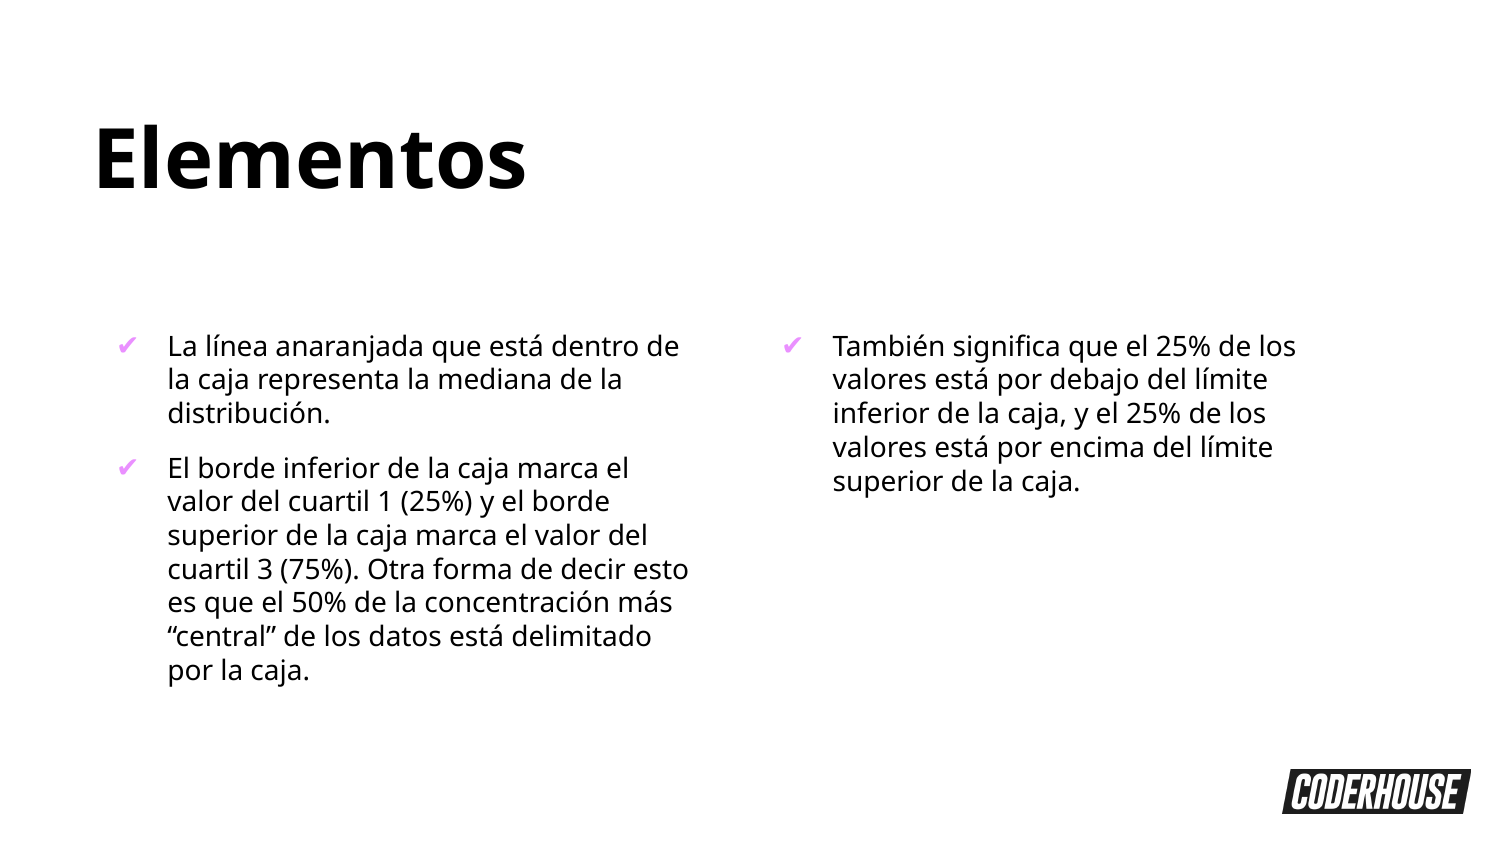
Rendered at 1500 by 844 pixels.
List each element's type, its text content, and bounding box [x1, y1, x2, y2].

text_box Elementos [77, 101, 1414, 312]
picture [1281, 769, 1471, 814]
text_box La línea anaranjada que está dentro de la caja representa la mediana de la distribución. El borde inferior de la caja marca el valor del cuartil 1 (25%) y el borde superior de la caja marca el valor del cuartil 3 (75%). Otra forma de decir esto es que el 50% de la concentración más “central” de los datos está delimitado por la caja. [77, 312, 707, 756]
text_box También significa que el 25% de los valores está por debajo del límite inferior de la caja, y el 25% de los valores está por encima del límite superior de la caja. [742, 312, 1372, 512]
